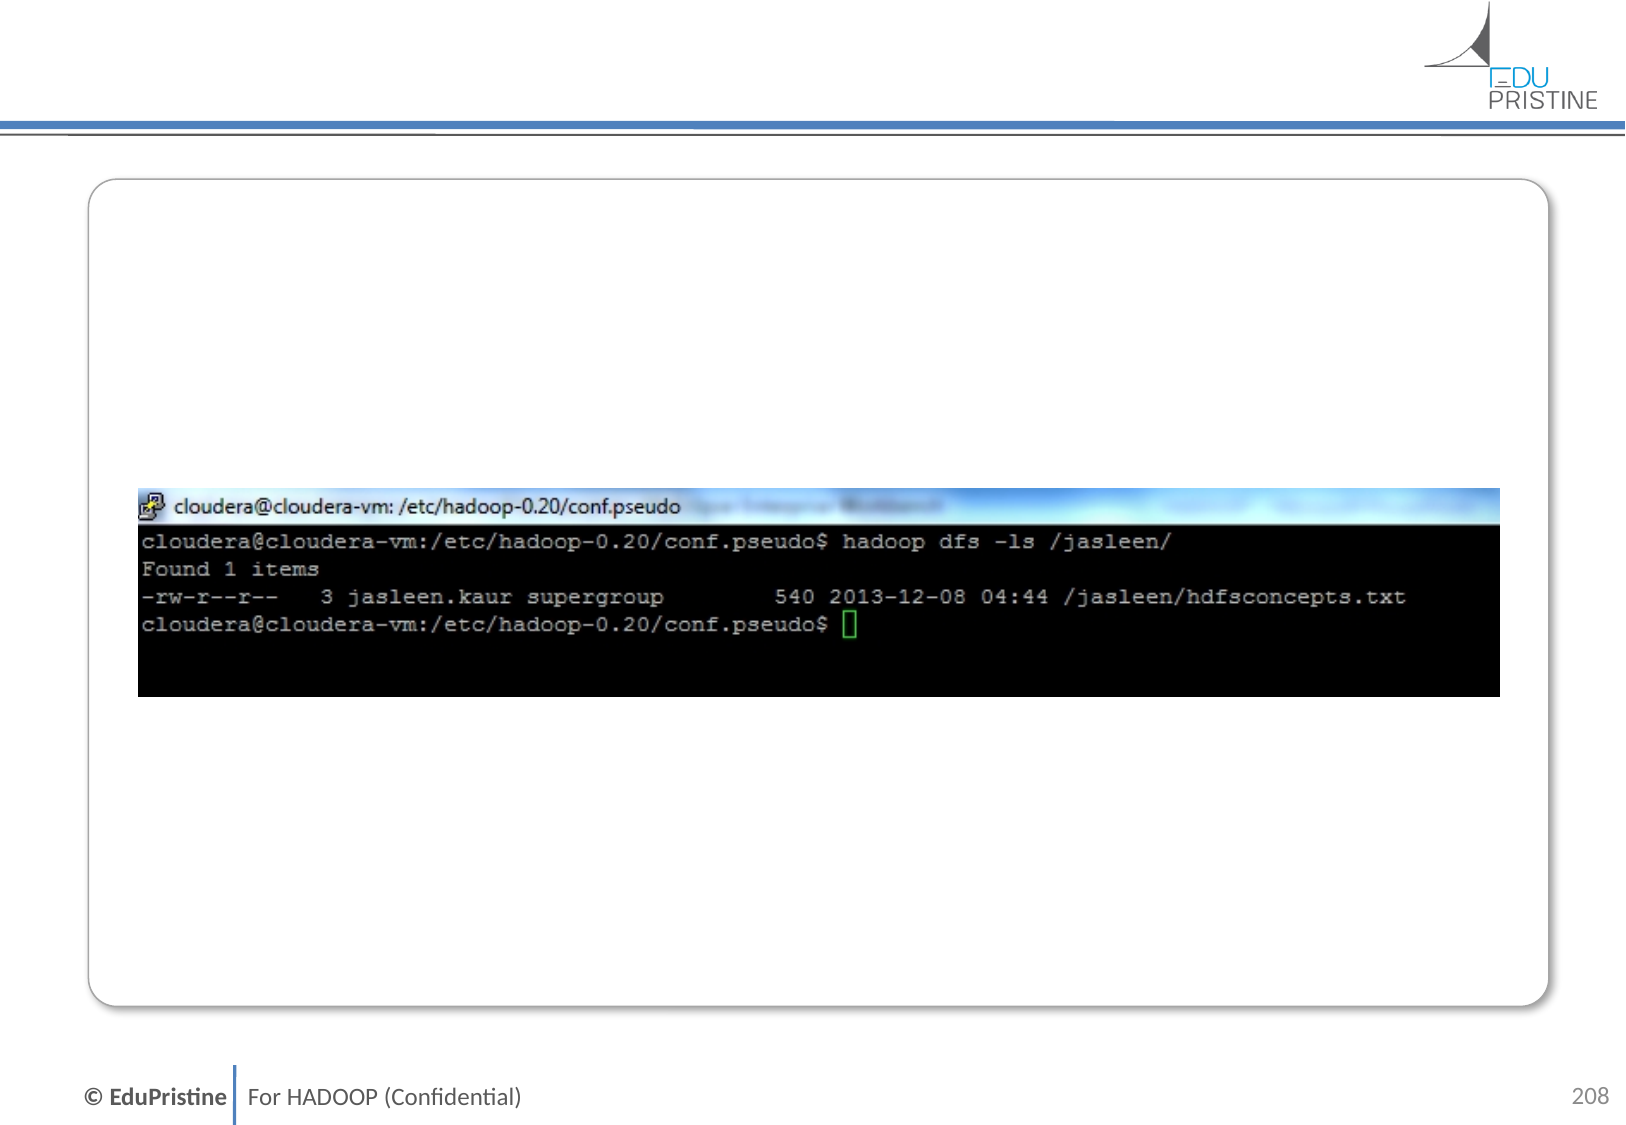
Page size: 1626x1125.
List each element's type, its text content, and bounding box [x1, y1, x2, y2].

slide_number 207 [1543, 1065, 1625, 1125]
text_box [87, 178, 1550, 1008]
picture [1424, 1, 1597, 109]
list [137, 488, 1500, 697]
